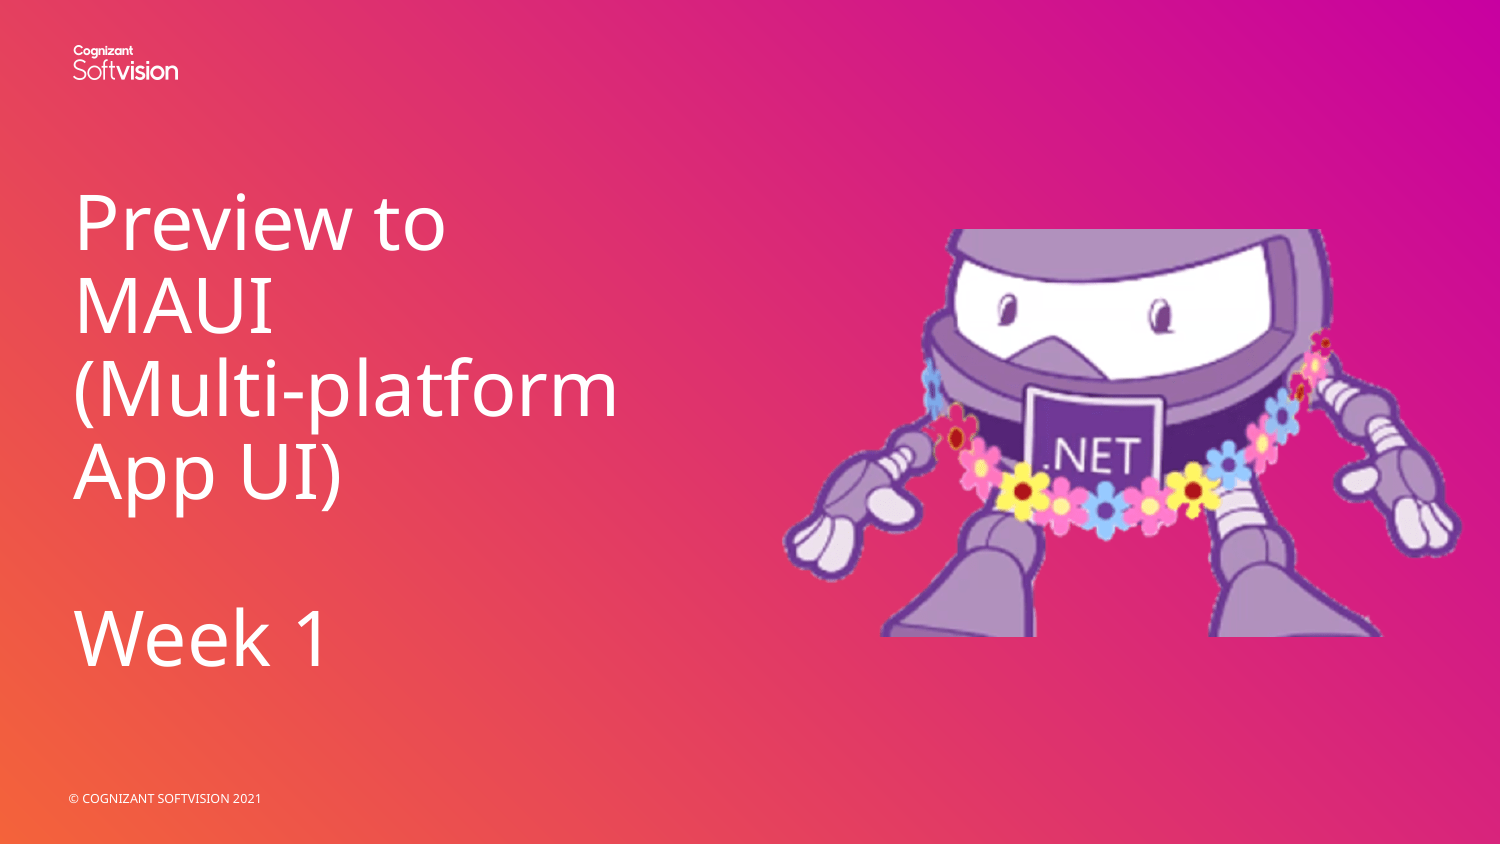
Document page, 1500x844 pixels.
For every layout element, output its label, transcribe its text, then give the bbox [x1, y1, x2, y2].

text_box © COGNIZANT SOFTVISION 2021 [68, 786, 401, 811]
picture [73, 45, 178, 80]
picture [739, 229, 1500, 637]
text_box Preview to MAUI (Multi-platform App UI) Week 1 [73, 181, 666, 685]
text_box [0, 0, 1500, 844]
